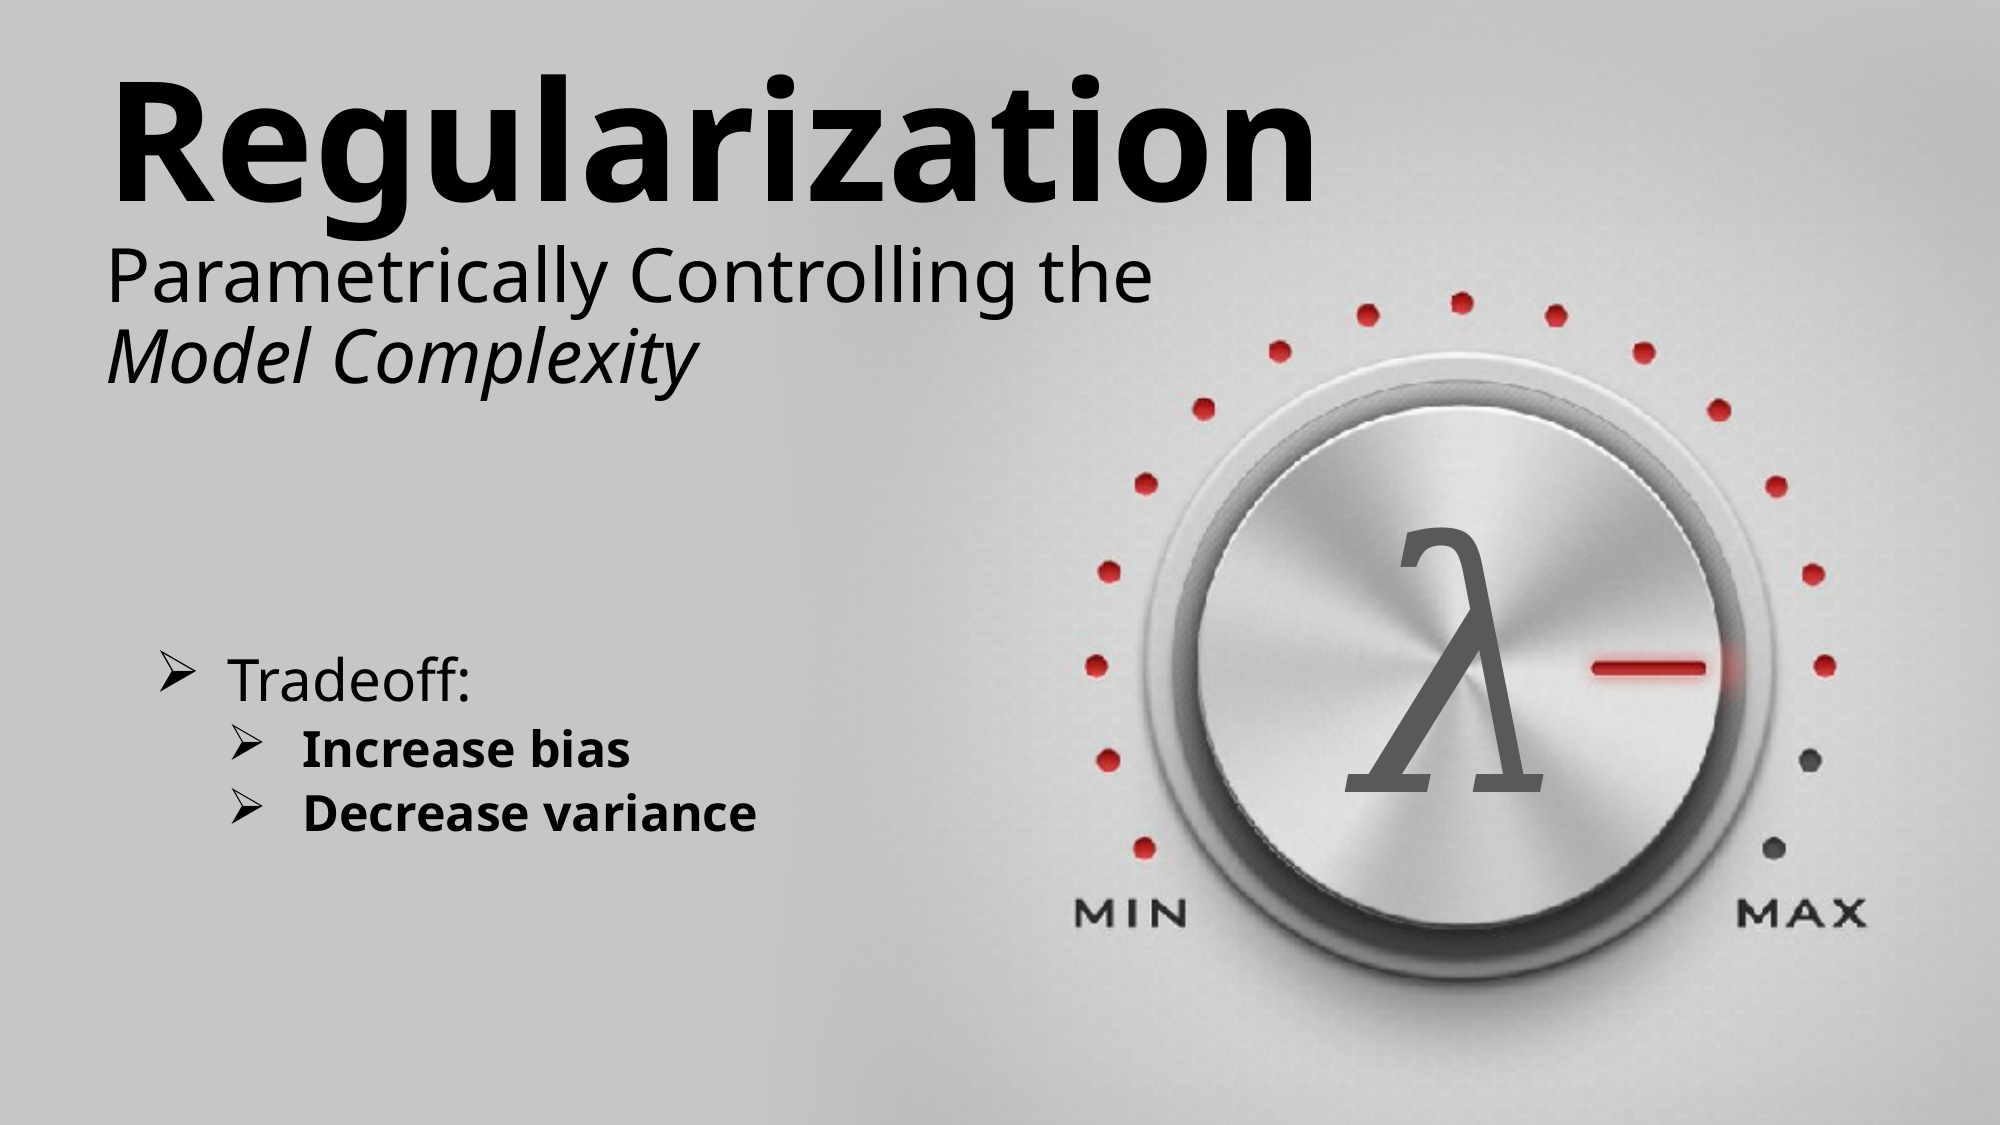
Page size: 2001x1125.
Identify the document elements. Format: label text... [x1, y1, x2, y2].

title Regularization Parametrically Controlling the Model Complexity [90, 119, 722, 338]
picture [722, 0, 2000, 1125]
list Tradeoff: Increase bias Decrease variance [137, 643, 722, 1014]
